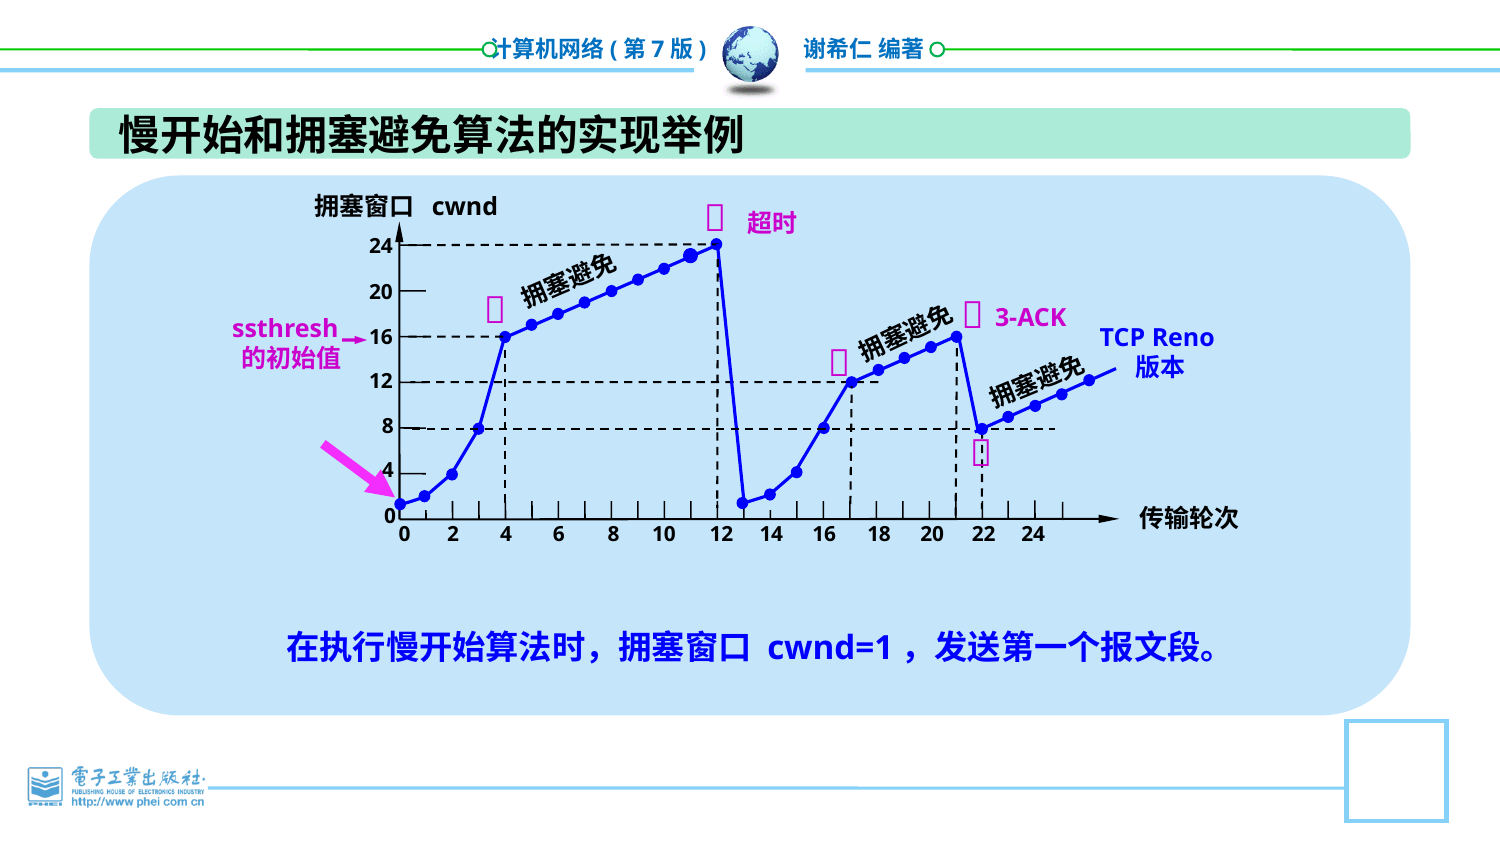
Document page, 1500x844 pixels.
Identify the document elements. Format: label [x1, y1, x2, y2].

text_box [89, 101, 1411, 166]
picture [720, 24, 780, 100]
text_box [87, 173, 1413, 718]
picture [23, 764, 208, 809]
